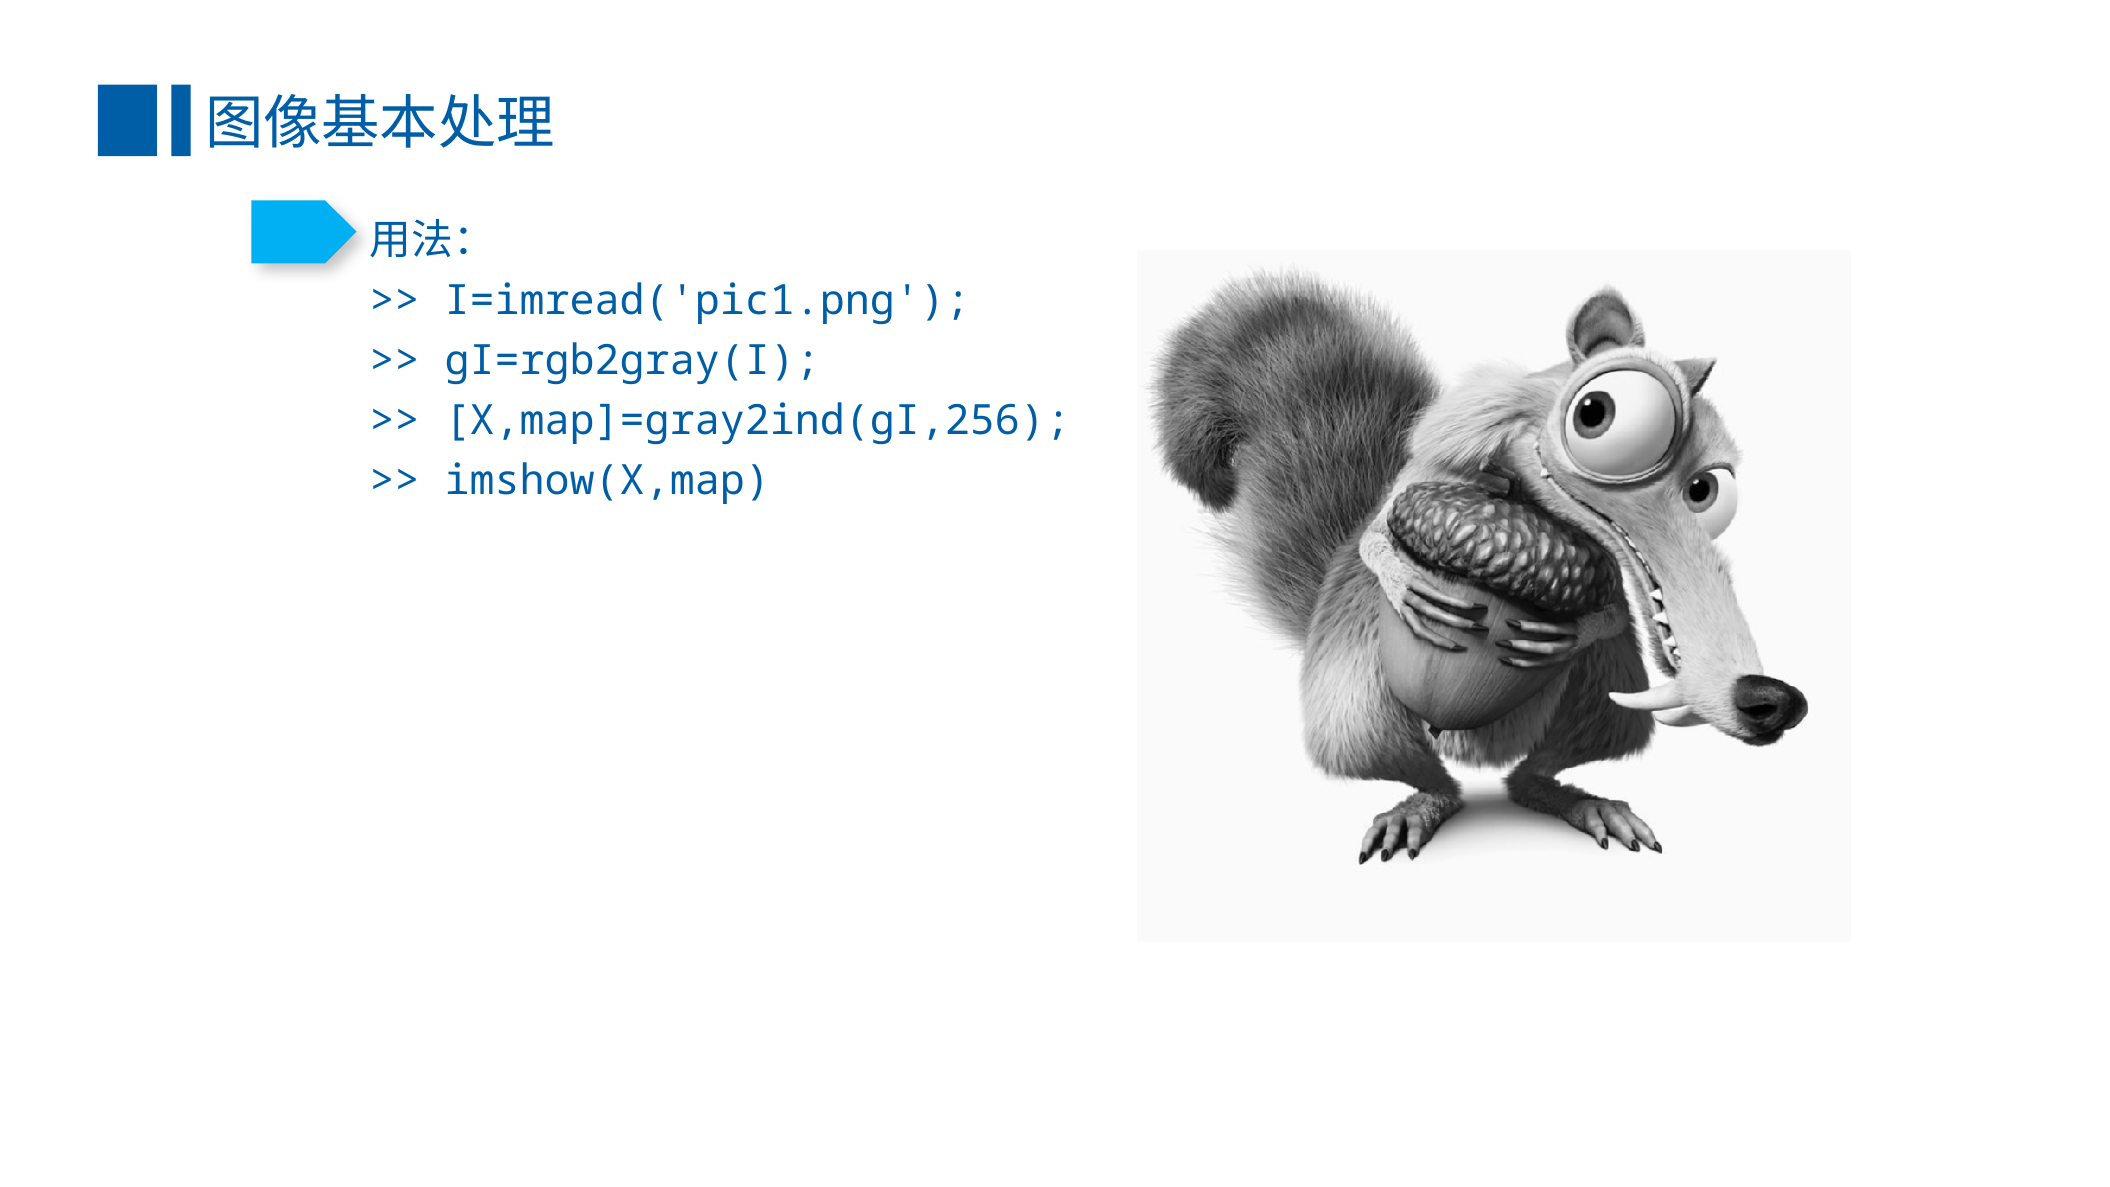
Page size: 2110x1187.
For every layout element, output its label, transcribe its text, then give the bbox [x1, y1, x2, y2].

text_box [250, 199, 353, 265]
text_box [97, 77, 986, 164]
text_box 用法： >> I=imread('pic1.png'); >> gI=rgb2gray(I); >> [X,map]=gray2ind(gI,256); >> imshow(X,map) [353, 194, 2000, 511]
picture [1137, 244, 1851, 942]
